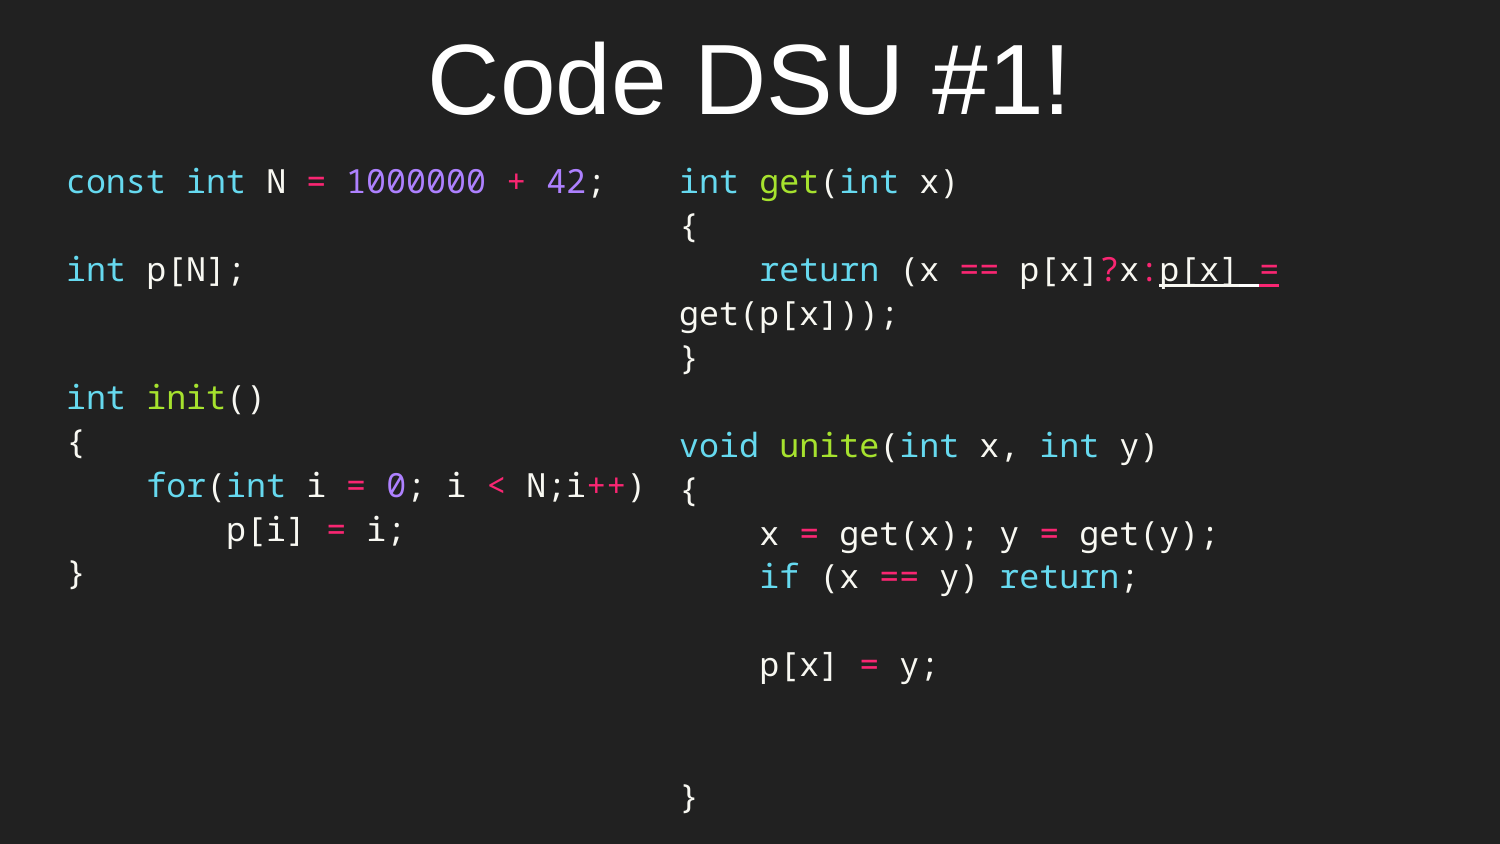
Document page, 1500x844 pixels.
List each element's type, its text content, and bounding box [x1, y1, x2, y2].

list int get(int x) { return (x == p[x]?x:p[x] = get(p[x])); } void unite(int x, int y) { x = get(x); y = get(y); if (x == y) return; p[x] = y; } [664, 141, 1500, 703]
title Code DSU #1! [51, 0, 1449, 94]
list const int N = 1000000 + 42; int p[N]; int init() { for(int i = 0; i < N;i++) p[i] = i; } [51, 141, 664, 703]
